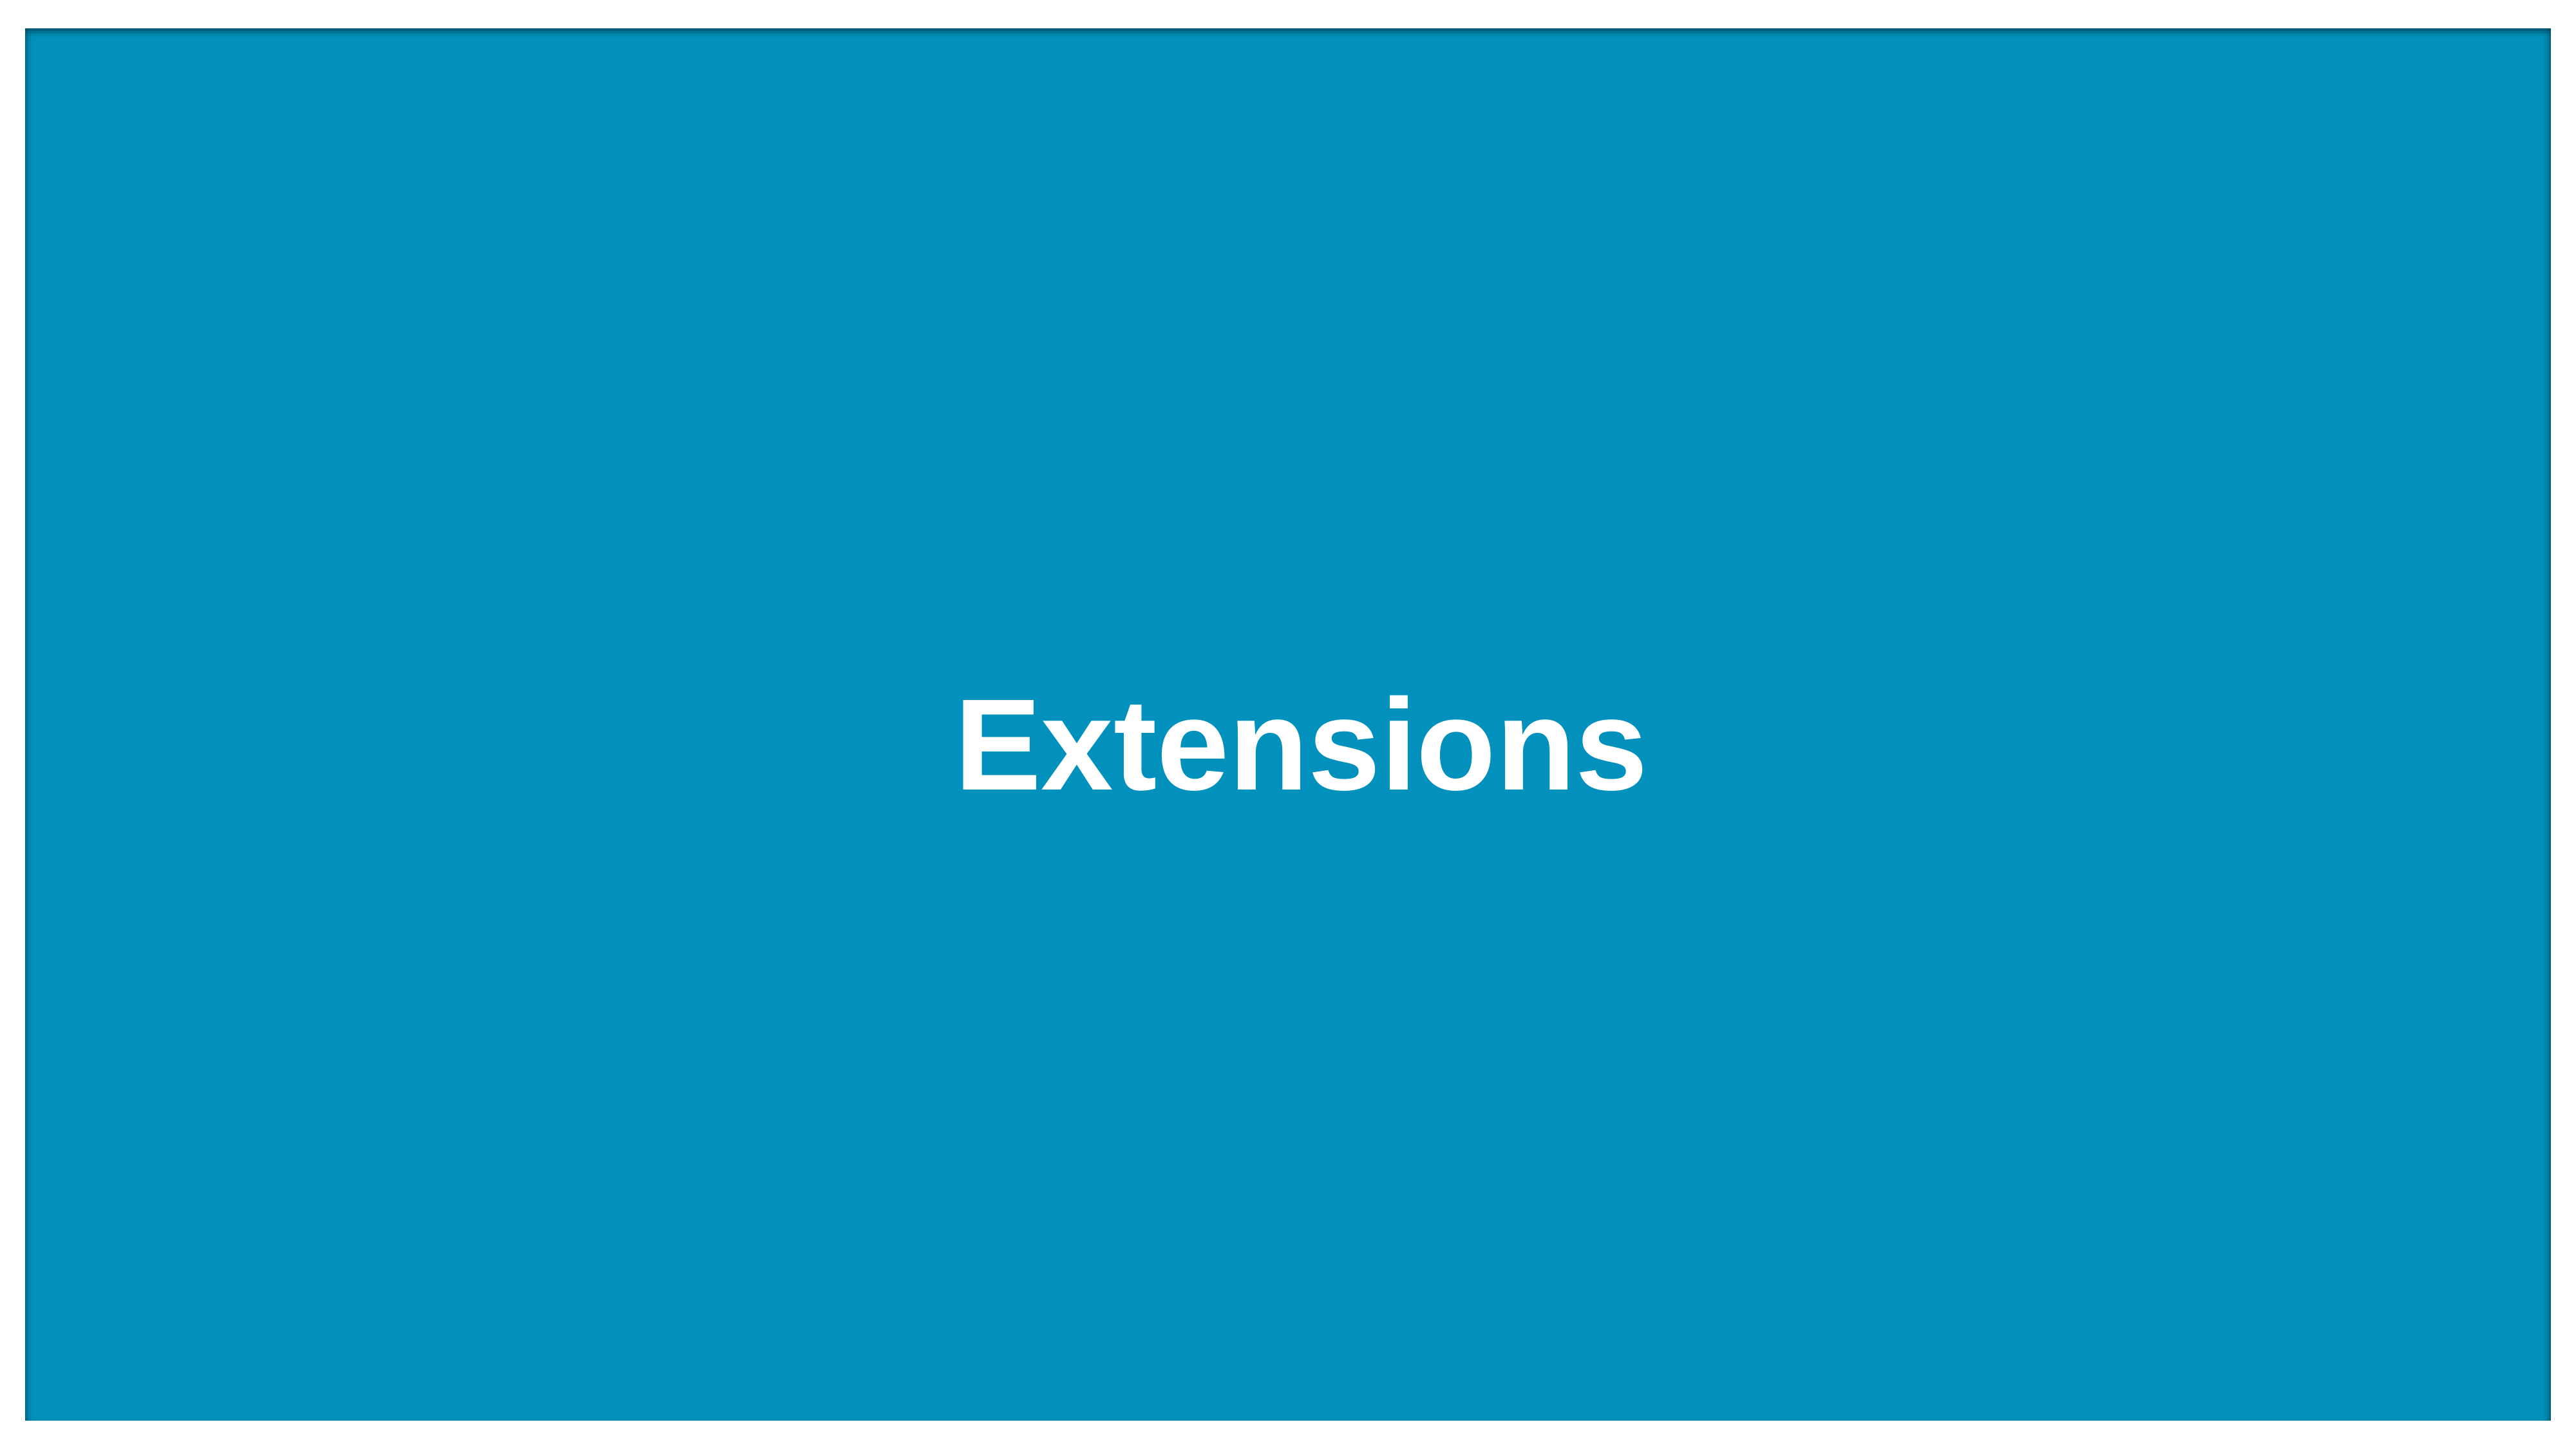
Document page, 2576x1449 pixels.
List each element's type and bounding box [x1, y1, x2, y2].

picture [0, 0, 2576, 1449]
text_box [11, 14, 2565, 1435]
